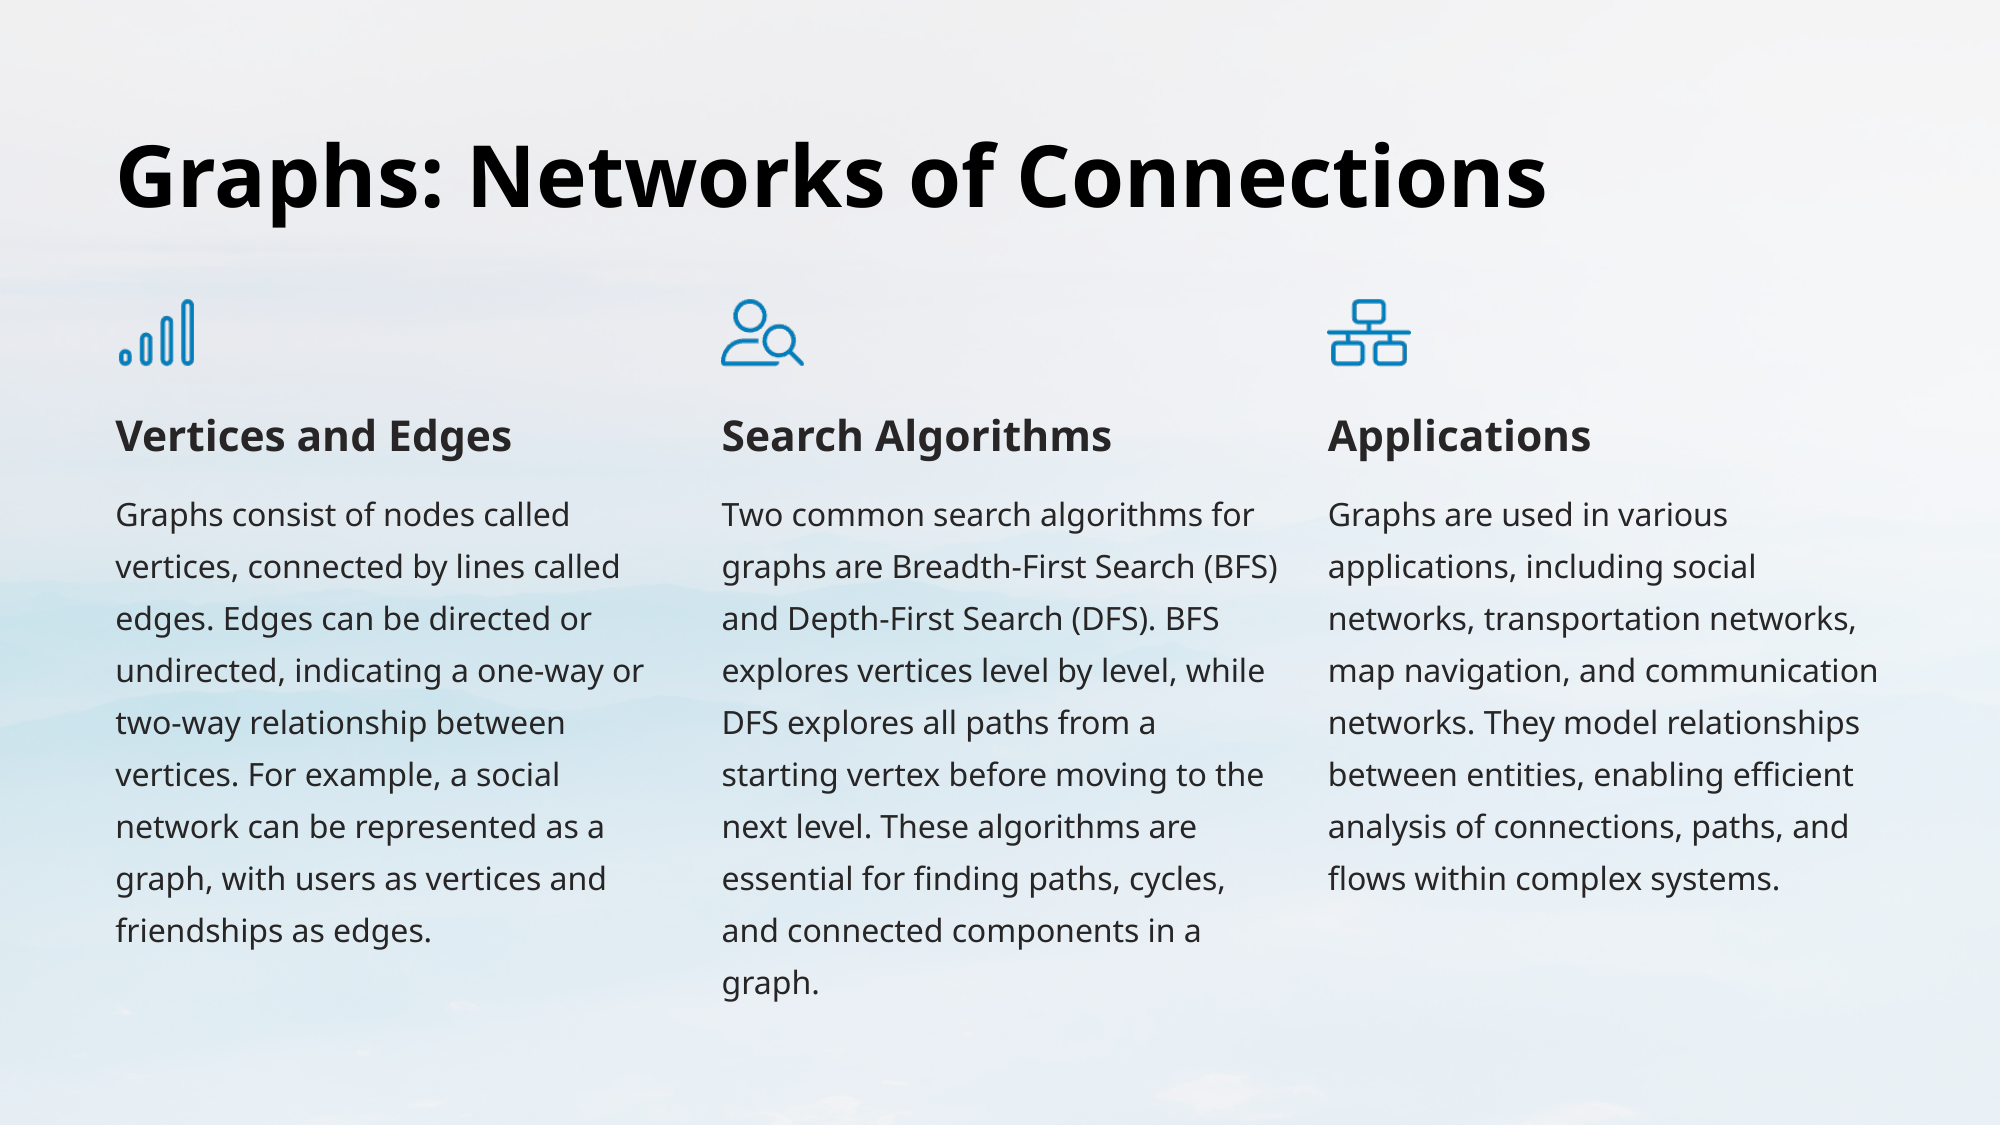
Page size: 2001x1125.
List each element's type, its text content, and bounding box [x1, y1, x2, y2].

text_box Search Algorithms [721, 406, 1155, 461]
text_box Graphs are used in various applications, including social networks, transportation networks, map navigation, and communication networks. They model relationships between entities, enabling efficient analysis of connections, paths, and flows within complex systems. [1327, 480, 1885, 955]
picture [1378, 345, 1403, 362]
text_box Graphs consist of nodes called vertices, connected by lines called edges. Edges can be directed or undirected, indicating a one-way or two-way relationship between vertices. For example, a social network can be represented as a graph, with users as vertices and friendships as edges. [115, 480, 673, 955]
text_box Graphs: Networks of Connections [115, 117, 1435, 226]
picture [767, 329, 792, 353]
picture [1336, 345, 1360, 362]
picture [1327, 291, 1411, 330]
picture [721, 291, 804, 374]
text_box Vertices and Edges [115, 406, 548, 461]
picture [1356, 303, 1382, 320]
picture [1327, 335, 1411, 374]
text_box Two common search algorithms for graphs are Breadth-First Search (BFS) and Depth-First Search (DFS). BFS explores vertices level by level, while DFS explores all paths from a starting vertex before moving to the next level. These algorithms are essential for finding paths, cycles, and connected components in a graph. [721, 480, 1279, 1008]
picture [115, 291, 198, 374]
text_box Applications [1327, 406, 1761, 461]
